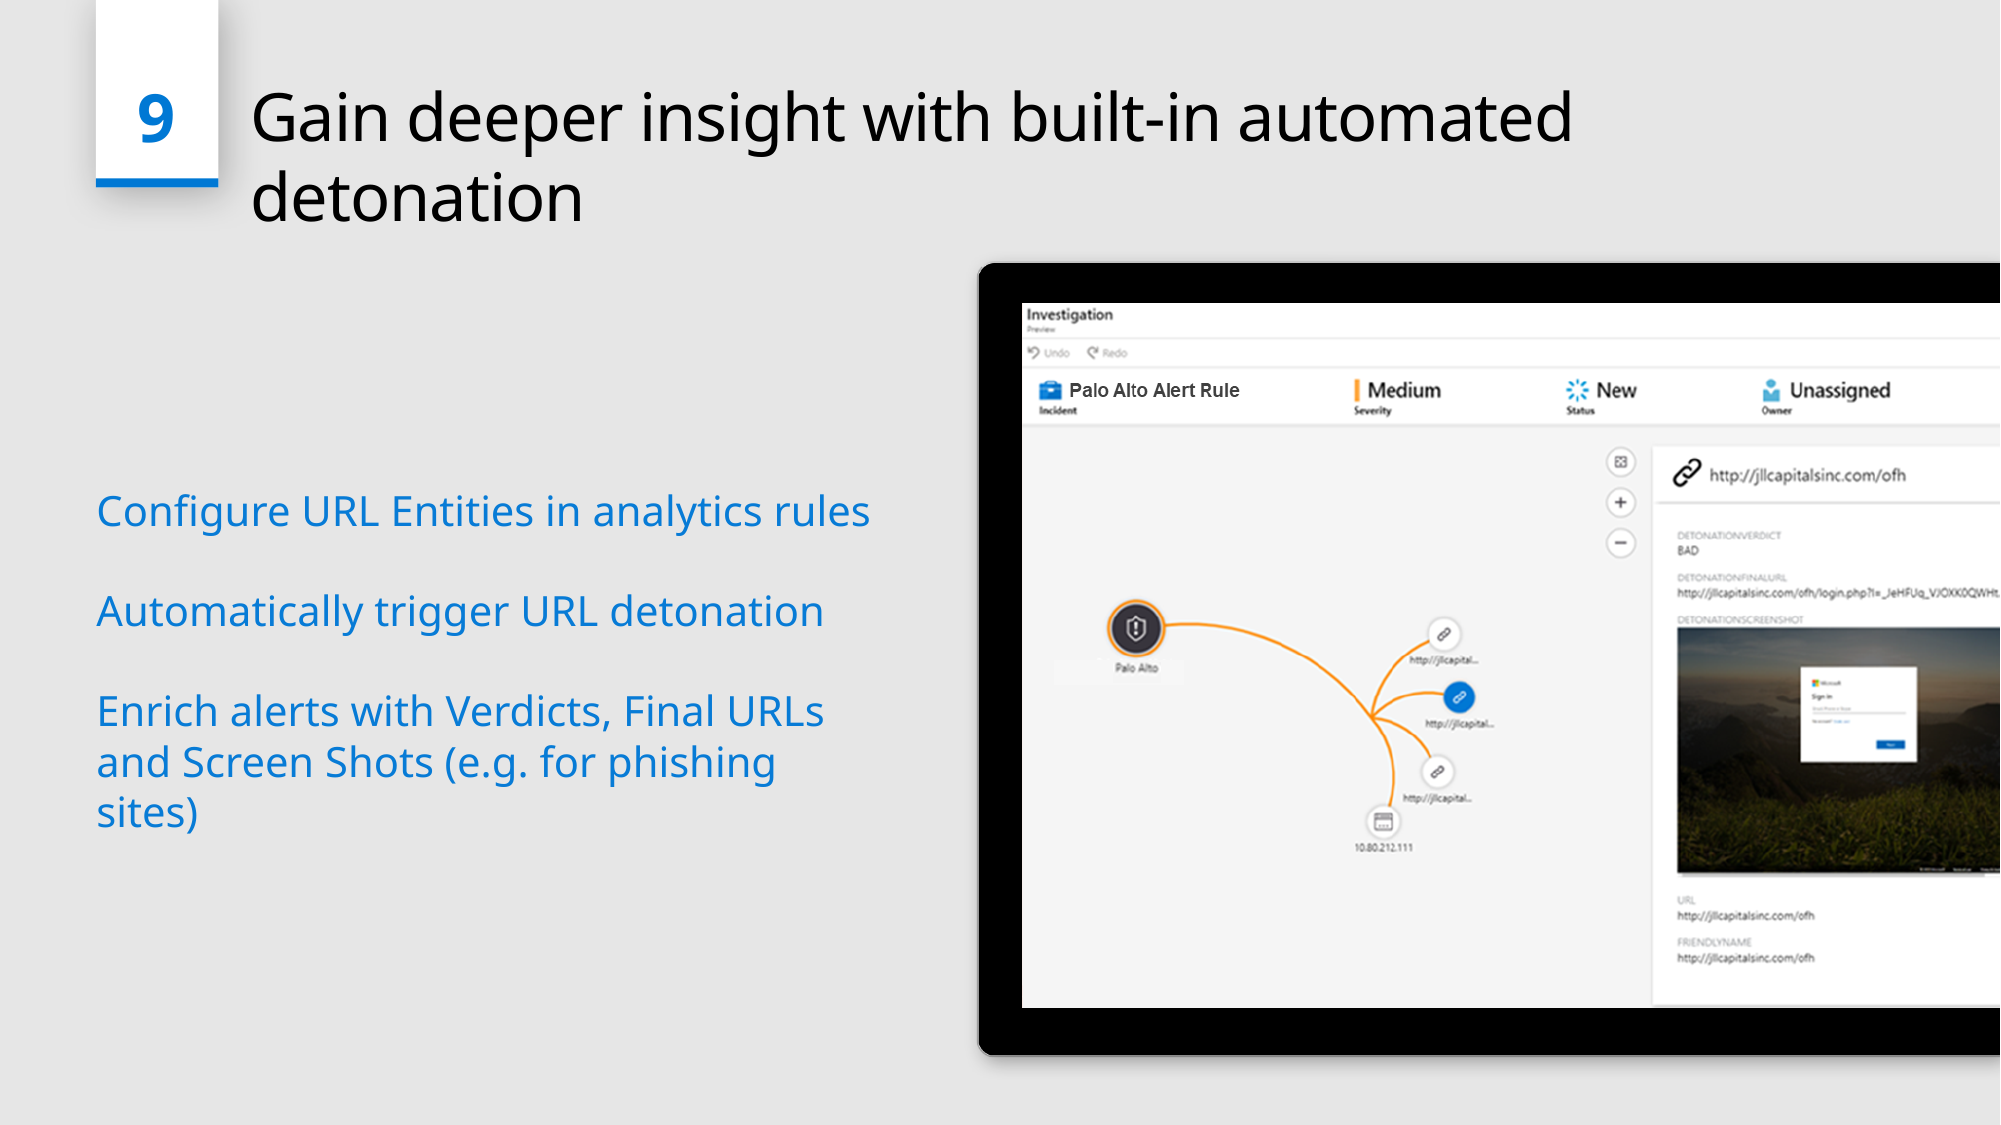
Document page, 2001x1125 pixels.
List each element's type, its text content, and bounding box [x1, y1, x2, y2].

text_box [95, 0, 219, 188]
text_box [941, 227, 2000, 1093]
title Gain deeper insight with built-in automated detonation [250, 75, 1904, 156]
text_box Configure URL Entities in analytics rules Automatically trigger URL detonation Enrich alerts with Verdicts, Final URLs and Screen Shots (e.g. for phishing sites) [96, 480, 914, 859]
